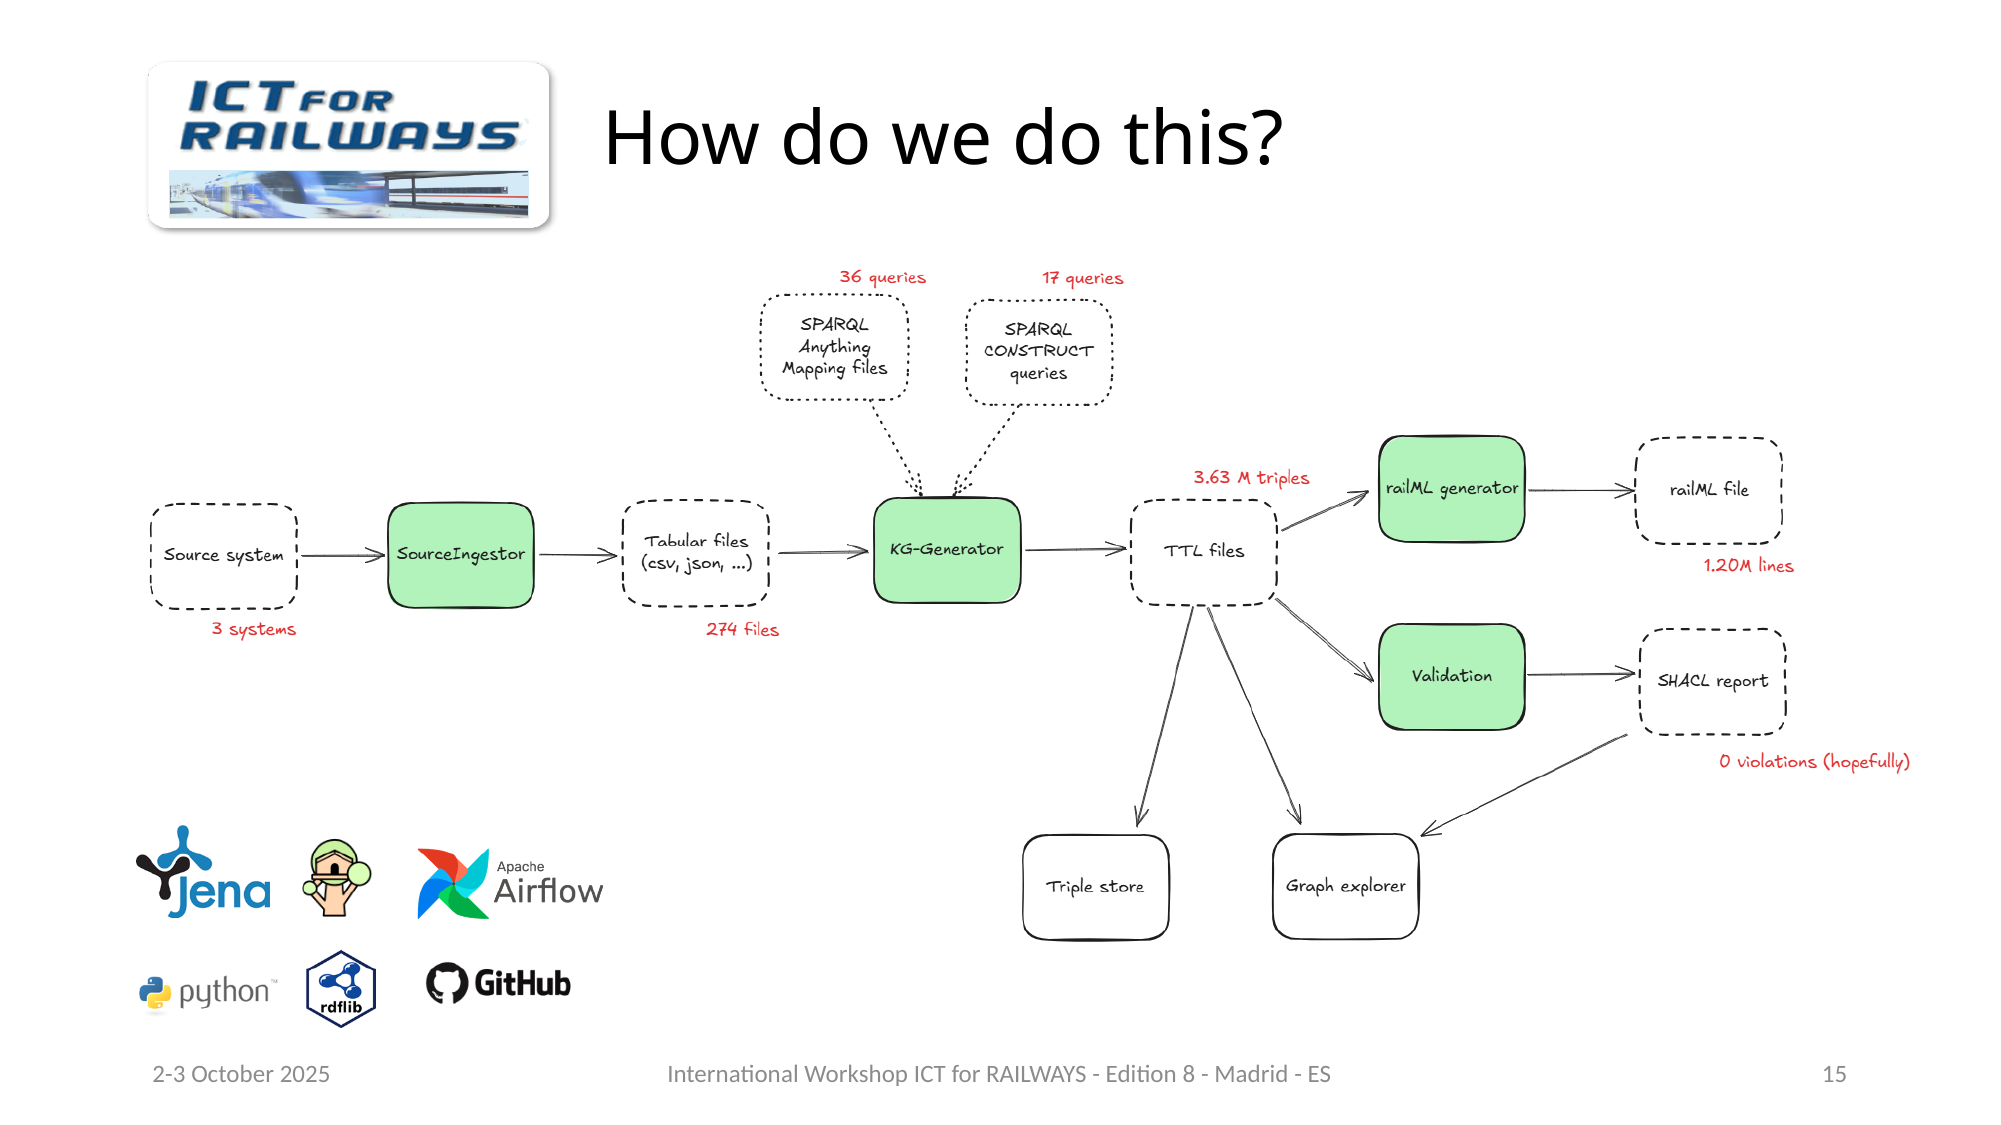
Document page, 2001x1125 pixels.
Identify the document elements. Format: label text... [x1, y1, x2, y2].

slide_number 15 [1412, 1046, 1863, 1103]
title How do we do this? [587, 59, 1863, 220]
footer International Workshop ICT for RAILWAYS - Edition 8 - Madrid - ES [633, 1046, 1367, 1103]
picture [114, 52, 1934, 1046]
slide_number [137, 1046, 588, 1103]
